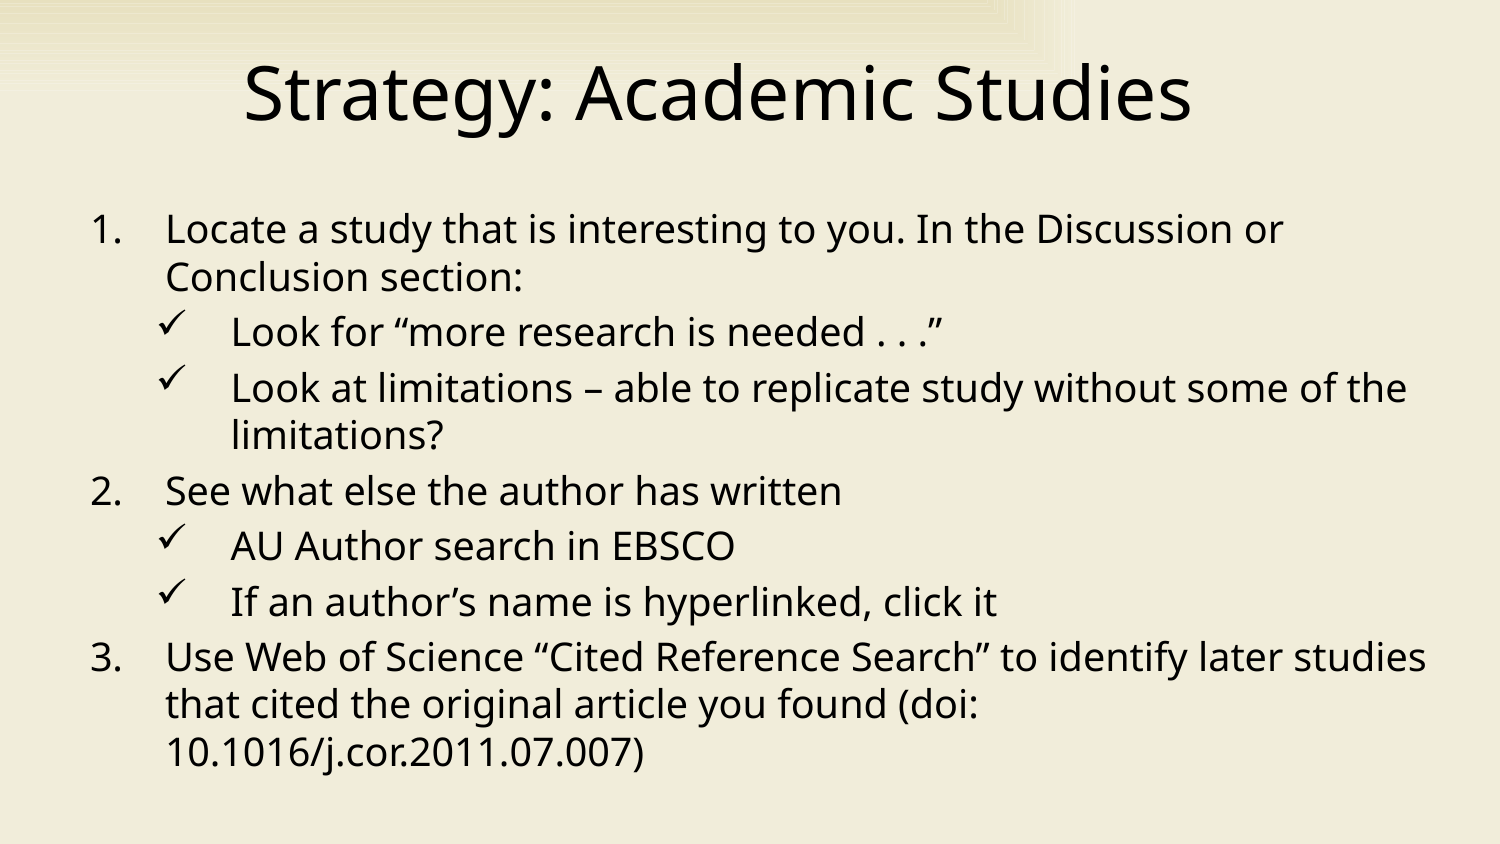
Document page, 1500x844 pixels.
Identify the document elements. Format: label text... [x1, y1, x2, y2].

list Locate a study that is interesting to you. In the Discussion or Conclusion section: Look for “more research is needed . . .” Look at limitations – able to replicate study without some of the limitations? See what else the author has written AU Author search in EBSCO If an author’s name is hyperlinked, click it Use Web of Science “Cited Reference Search” to identify later studies that cited the original article you found (doi: 10.1016/j.cor.2011.07.007) [74, 196, 1476, 754]
title Strategy: Academic Studies [153, 19, 1304, 161]
